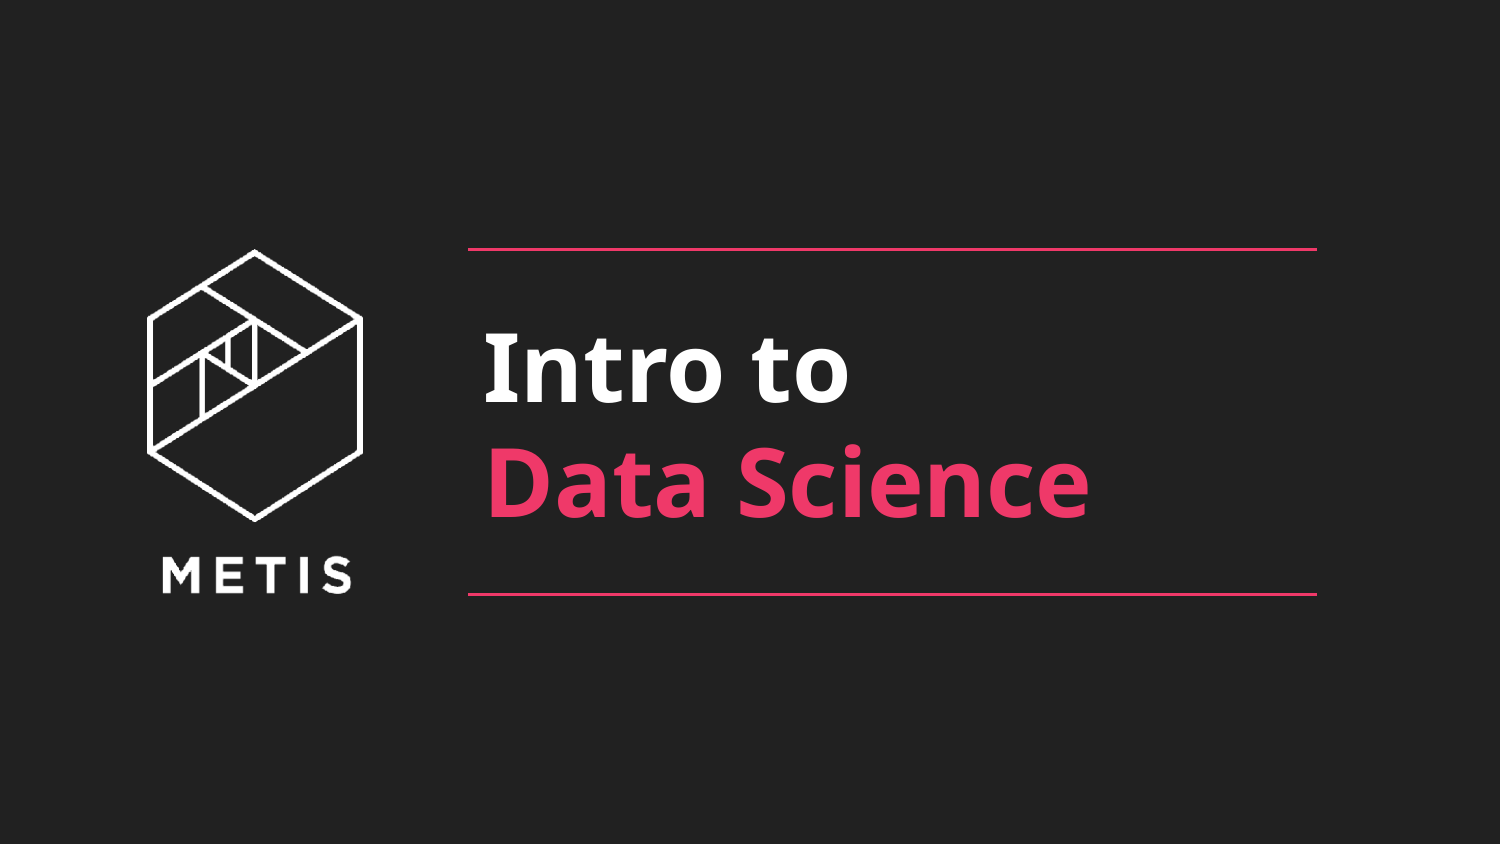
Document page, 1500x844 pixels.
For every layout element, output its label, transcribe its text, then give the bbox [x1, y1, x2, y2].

picture [147, 249, 363, 595]
title Intro to Data Science [467, 273, 1318, 571]
